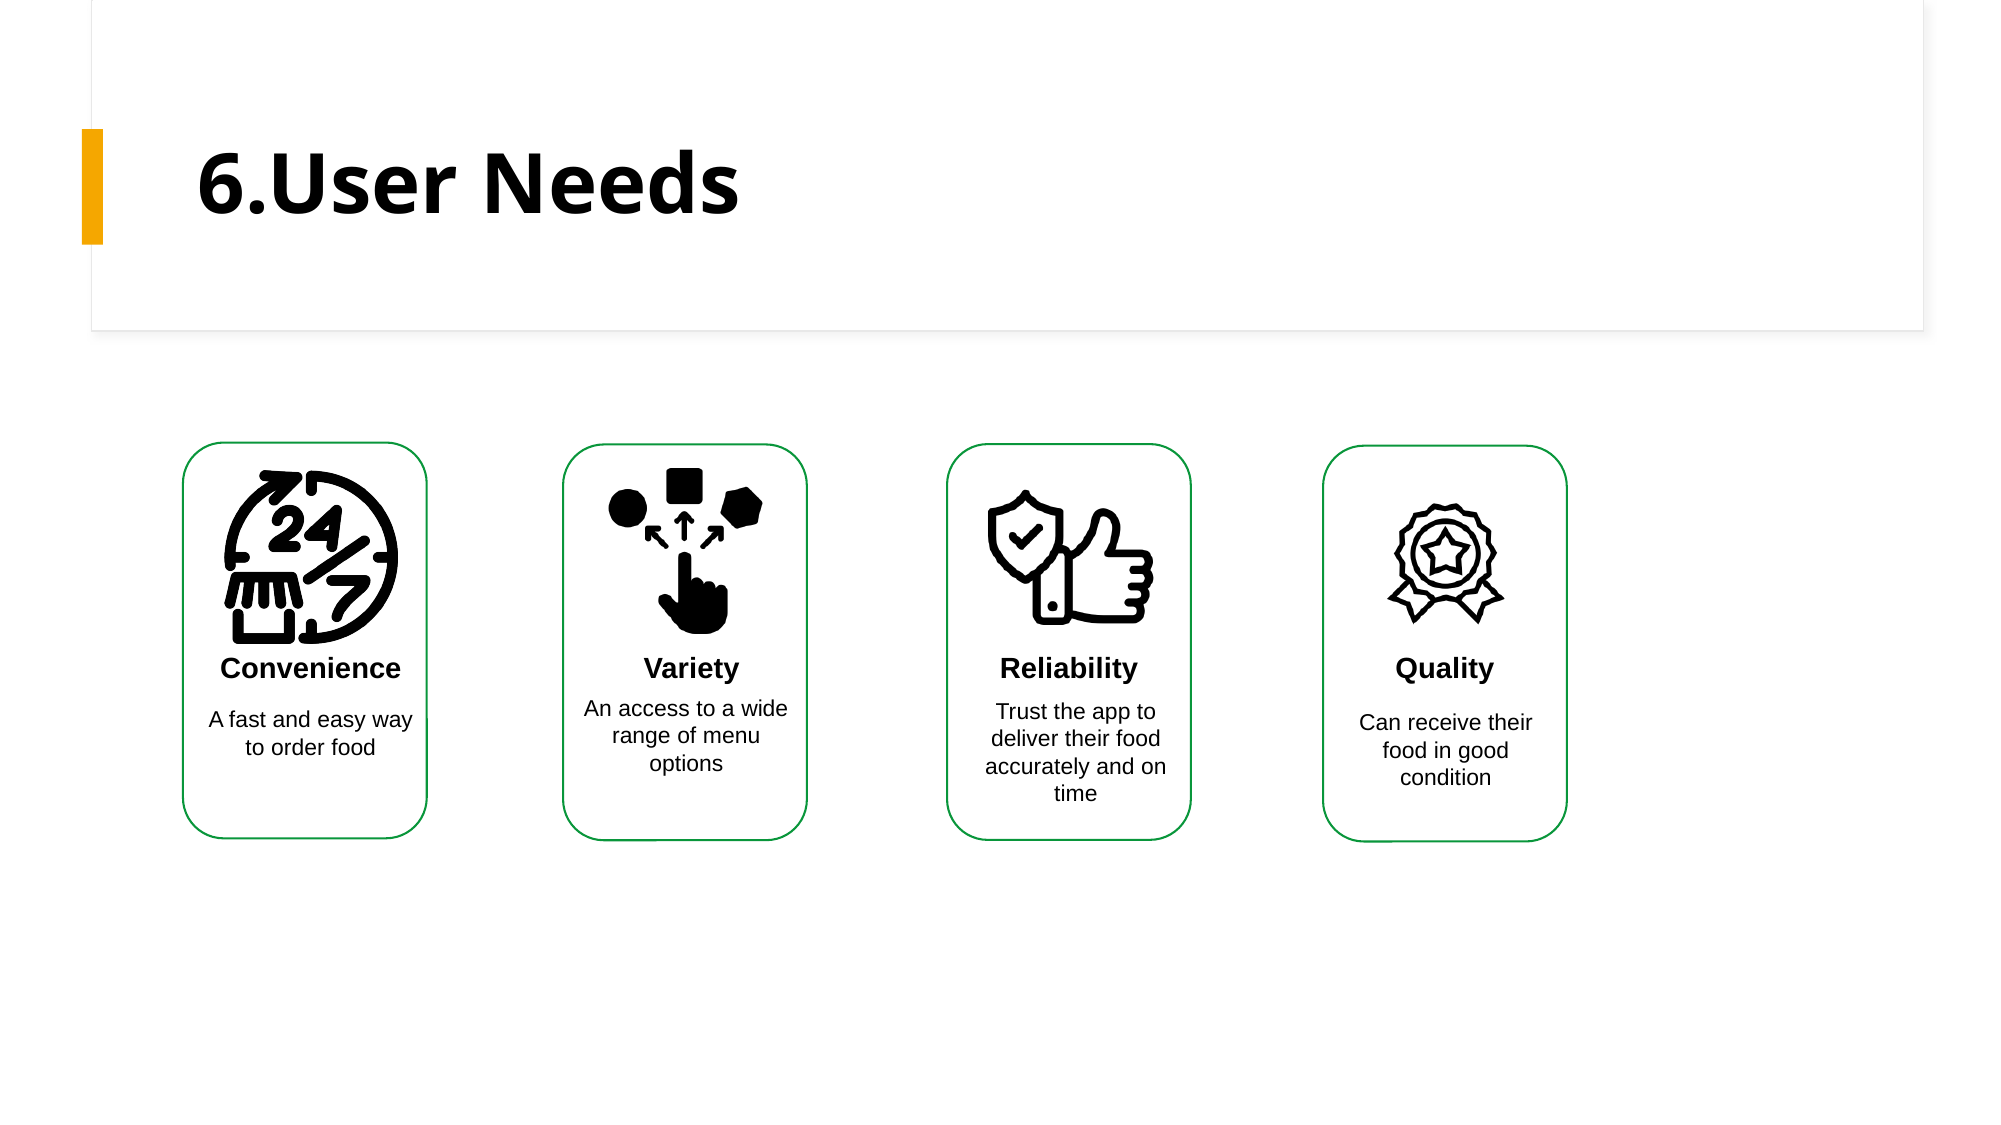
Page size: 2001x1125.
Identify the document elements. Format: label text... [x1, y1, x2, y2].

picture [982, 470, 1157, 645]
title 6.User Needs [183, 90, 1851, 284]
text_box Can receive their food in good condition [1331, 702, 1561, 796]
text_box An access to a wide range of menu options [565, 687, 807, 782]
text_box [947, 444, 1191, 840]
text_box A fast and easy way to order food [195, 698, 426, 766]
text_box Variety [588, 643, 796, 690]
text_box [182, 442, 427, 839]
picture [598, 463, 772, 638]
text_box Quality [1341, 643, 1549, 690]
text_box Reliability [965, 643, 1173, 690]
text_box Trust the app to deliver their food accurately and on time [961, 690, 1191, 812]
picture [1358, 476, 1533, 651]
text_box [1323, 445, 1567, 842]
text_box [563, 444, 807, 841]
text_box Convenience [207, 643, 415, 690]
picture [224, 470, 398, 645]
